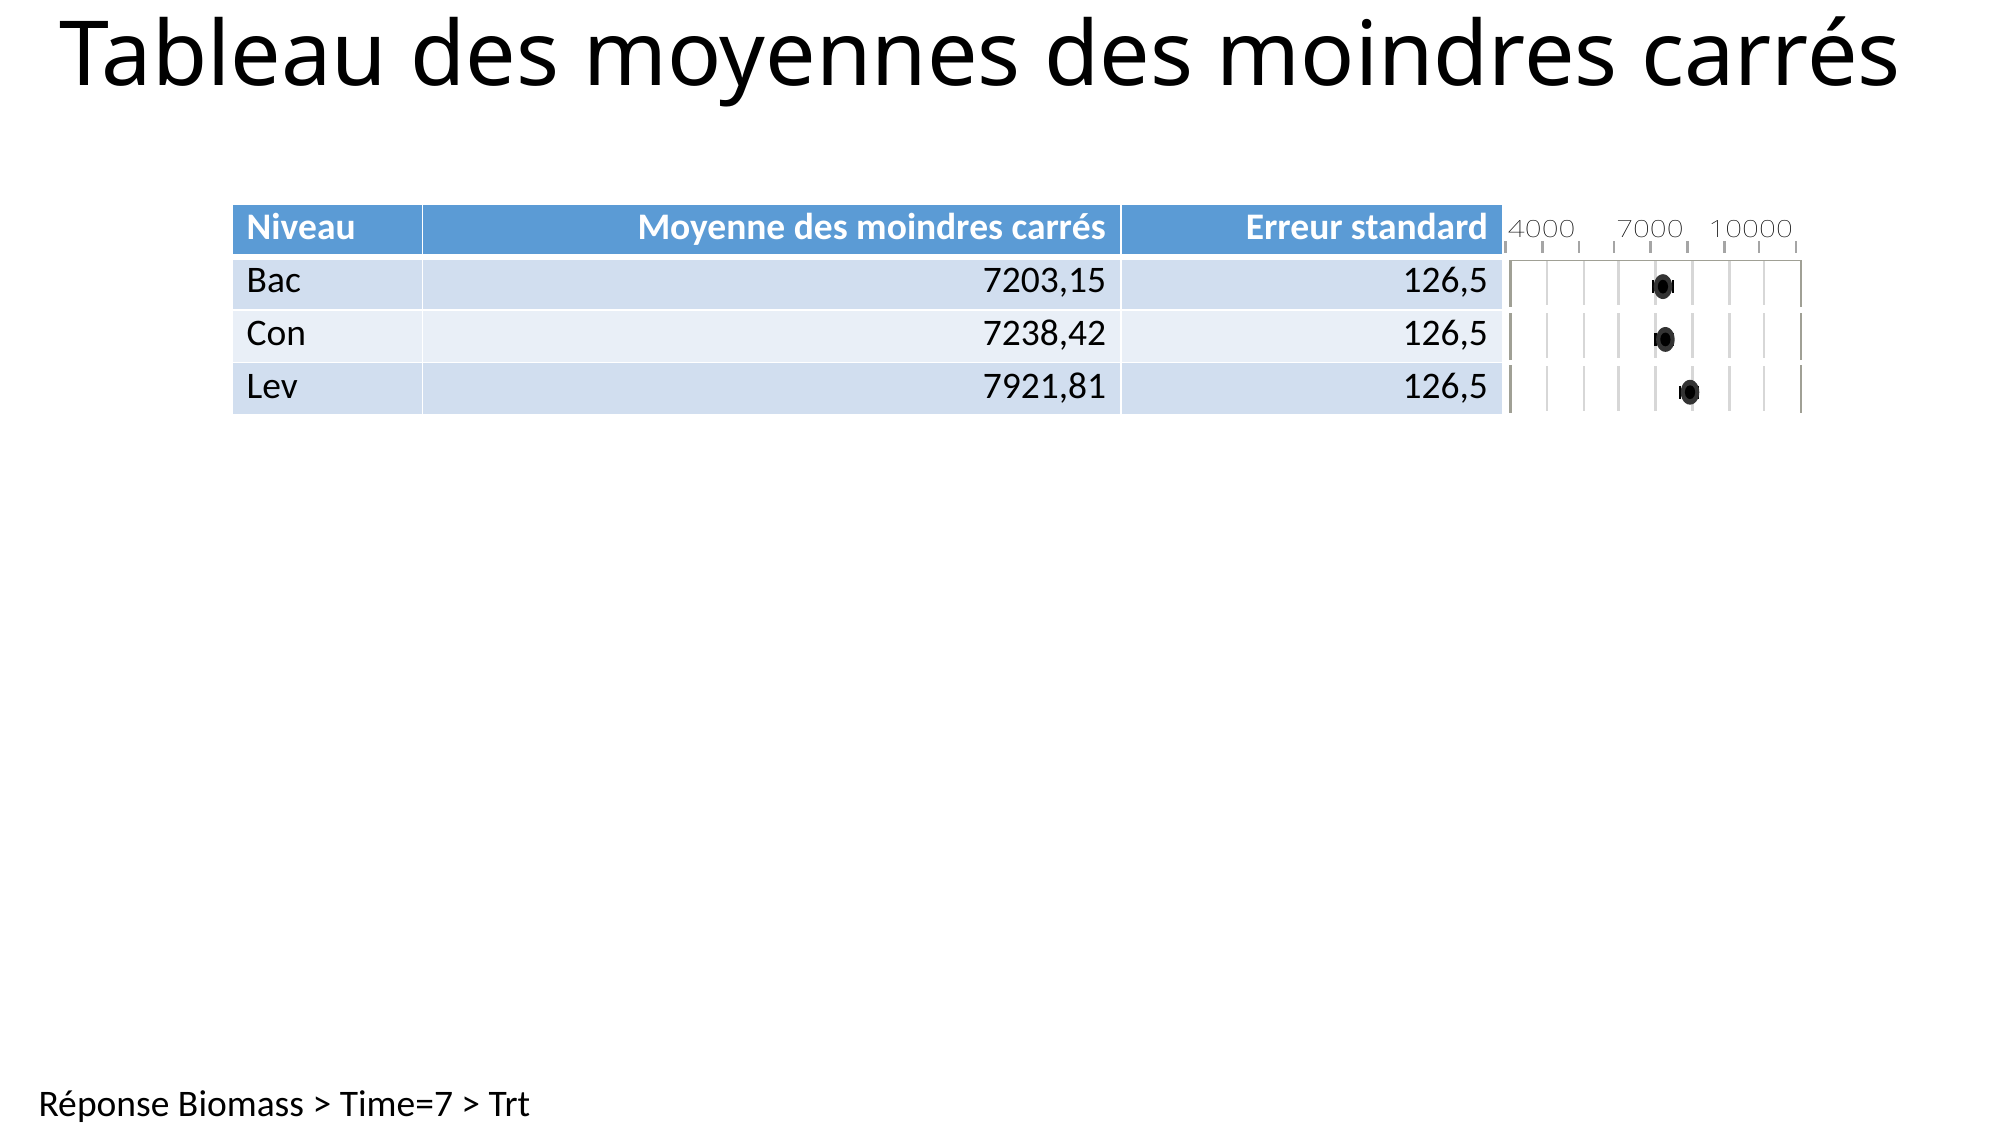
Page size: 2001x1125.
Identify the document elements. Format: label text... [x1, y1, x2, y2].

table_cell Bac [233, 260, 422, 309]
table_cell 126,5 [1122, 260, 1502, 309]
table_cell [1504, 363, 1805, 414]
table_header Moyenne des moindres carrés [423, 205, 1120, 254]
table_header Niveau [233, 205, 422, 254]
table_cell 7203,15 [423, 260, 1120, 309]
table_cell 7921,81 [423, 363, 1120, 414]
text_box Réponse Biomass > Time=7 > Trt [38, 1079, 531, 1125]
table_cell 126,5 [1122, 311, 1502, 362]
table_cell 126,5 [1122, 363, 1502, 414]
title Tableau des moyennes des moindres carrés [0, 0, 1963, 113]
table_cell [1504, 260, 1805, 309]
table_header Erreur standard [1122, 205, 1502, 254]
table_header [1504, 205, 1805, 254]
table_cell [1504, 311, 1805, 362]
table_cell Lev [233, 363, 422, 414]
table_cell 7238,42 [423, 311, 1120, 362]
table_cell Con [233, 311, 422, 362]
